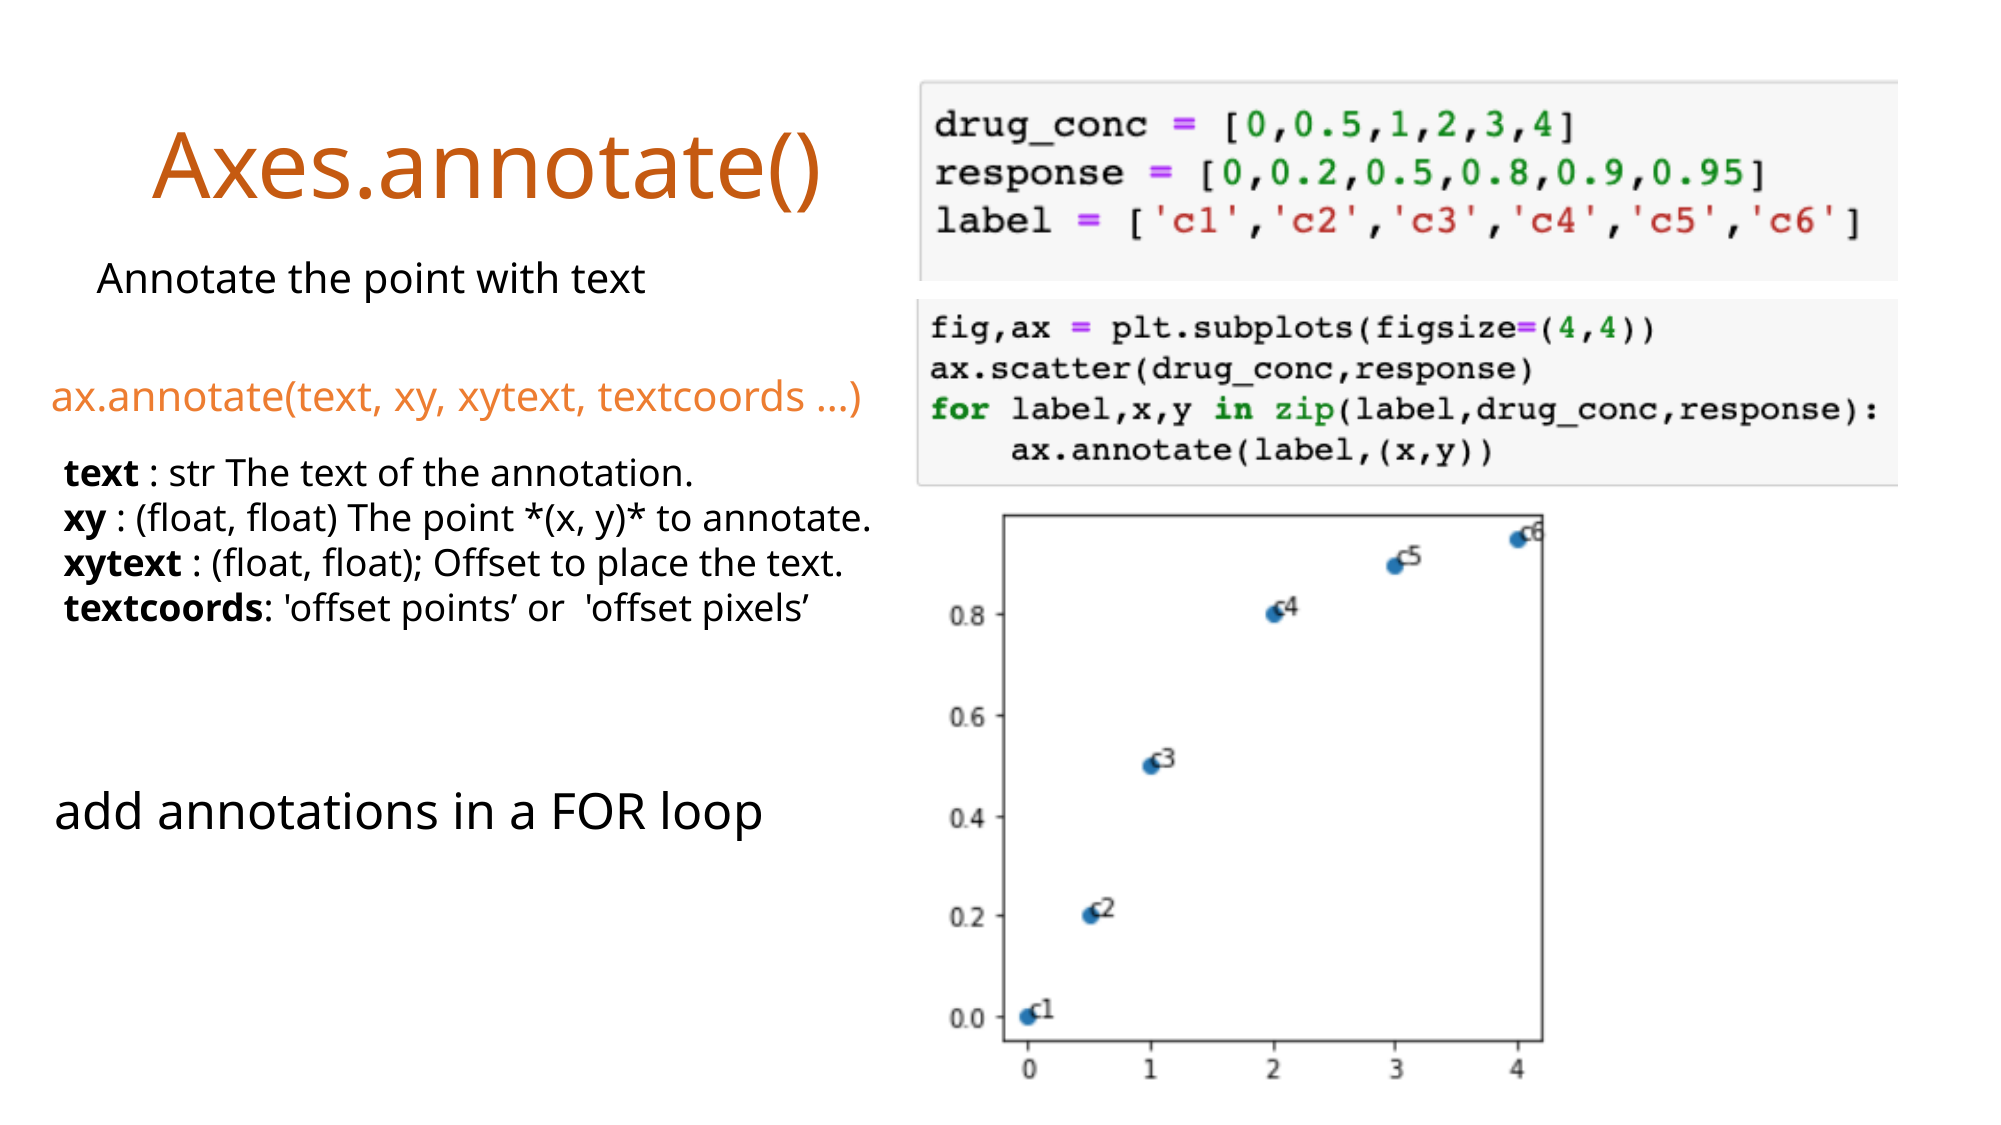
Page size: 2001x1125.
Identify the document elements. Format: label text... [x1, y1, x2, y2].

text_box text : str The text of the annotation. xy : (float, float) The point *(x, y)* to annotate. xytext : (float, float); Offset to place the text. textcoords: 'offset points’ or 'offset pixels’ [48, 441, 896, 726]
text_box Annotate the point with text [81, 244, 661, 310]
text_box ax.annotate(text, xy, xytext, textcoords …) [36, 362, 877, 428]
picture [896, 299, 1898, 1092]
text_box add annotations in a FOR loop [40, 771, 779, 847]
picture [916, 78, 1898, 281]
title Axes.annotate() [137, 59, 1863, 278]
